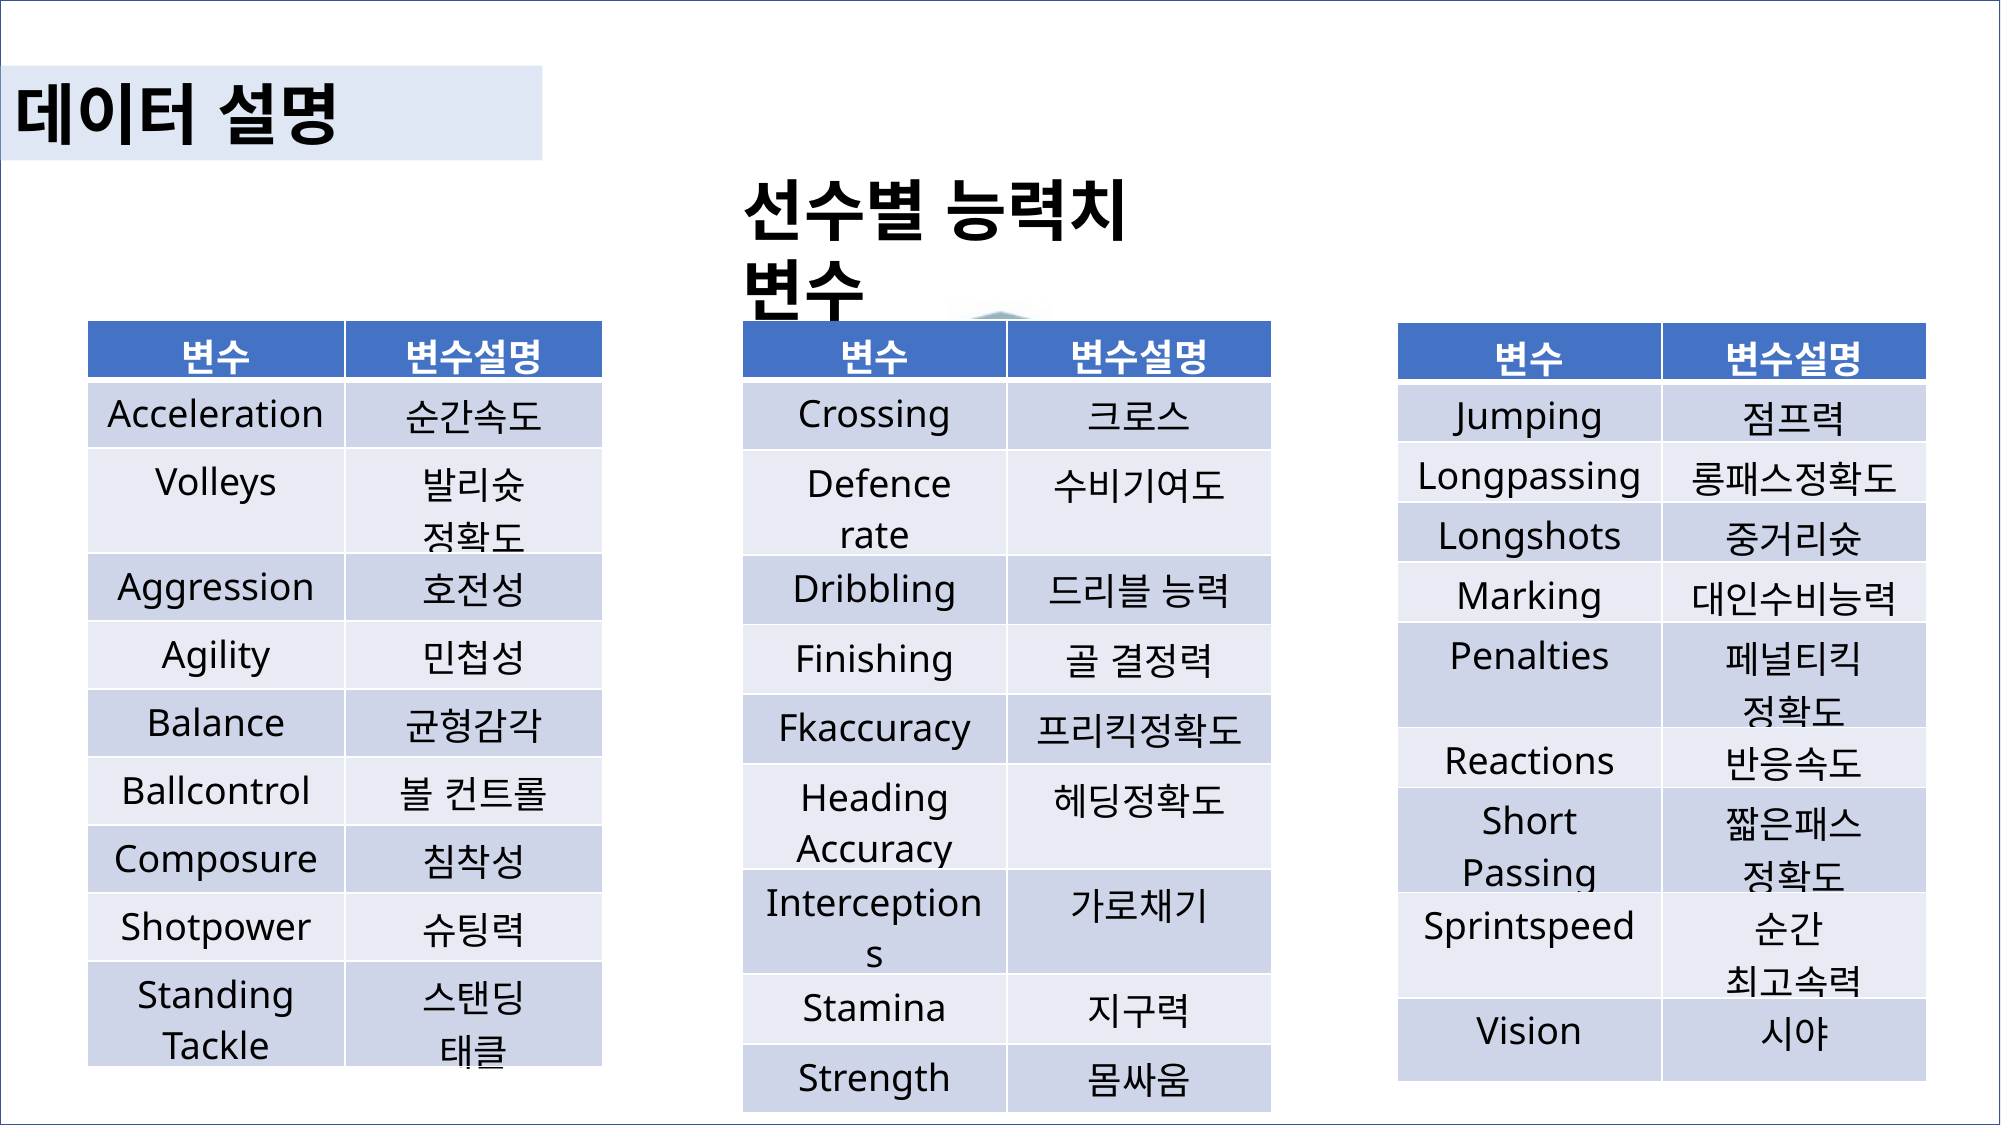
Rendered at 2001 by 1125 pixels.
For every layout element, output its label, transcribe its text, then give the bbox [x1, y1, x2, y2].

table_cell 헤딩정확도 [1008, 765, 1271, 868]
table_header 변수 [743, 337, 1006, 377]
table_cell 볼 컨트롤 [346, 758, 602, 824]
table_cell 슈팅력 [346, 894, 602, 960]
table_cell Defence rate [743, 451, 1006, 554]
table_cell Ballcontrol [88, 758, 344, 824]
table_cell 수비기여도 [1008, 451, 1271, 554]
table_cell Penalties [1398, 623, 1661, 727]
table_cell Jumping [1398, 385, 1661, 441]
table_cell 호전성 [346, 554, 602, 620]
table_cell Interceptions [743, 870, 1006, 973]
table_cell Marking [1398, 563, 1661, 621]
table_cell 민첩성 [346, 622, 602, 688]
table_cell 지구력 [1008, 975, 1271, 1043]
table_header 변수 [88, 321, 344, 377]
table_cell Crossing [743, 383, 1006, 449]
table_cell 크로스 [1008, 383, 1271, 449]
table_header 변수설명 [1663, 323, 1926, 379]
table_cell Agility [88, 622, 344, 688]
text_box 데이터 설명 [0, 65, 543, 161]
table_cell Vision [1398, 999, 1661, 1081]
table_cell 가로채기 [1008, 870, 1271, 973]
table_cell Stamina [743, 975, 1006, 1043]
table_cell 반응속도 [1663, 728, 1926, 787]
table_cell Longpassing [1398, 443, 1661, 501]
table_cell 시야 [1663, 999, 1926, 1081]
table_cell 스탠딩 태클 [346, 962, 602, 1066]
table_cell Longshots [1398, 503, 1661, 561]
table_cell 발리슛 정확도 [346, 449, 602, 552]
table_cell 롱패스정확도 [1663, 443, 1926, 501]
table_cell Acceleration [88, 383, 344, 447]
table_cell 침착성 [346, 826, 602, 892]
table_cell Volleys [88, 449, 344, 552]
table_cell Composure [88, 826, 344, 892]
table_cell Shotpower [88, 894, 344, 960]
table_cell Heading Accuracy [743, 765, 1006, 868]
table_cell Reactions [1398, 728, 1661, 787]
table_cell Finishing [743, 625, 1006, 693]
table_header 변수설명 [1008, 337, 1271, 377]
table_header 변수 [1398, 323, 1661, 379]
table_cell 대인수비능력 [1663, 563, 1926, 621]
table_cell 프리킥정확도 [1008, 695, 1271, 763]
table_cell 순간 최고속력 [1663, 893, 1926, 997]
table_cell Strength [743, 1045, 1006, 1112]
table_cell Sprintspeed [1398, 893, 1661, 997]
table_cell Balance [88, 690, 344, 756]
table_cell 순간속도 [346, 383, 602, 447]
table_cell 중거리슛 [1663, 503, 1926, 561]
table_cell 몸싸움 [1008, 1045, 1271, 1112]
table_cell 골 결정력 [1008, 625, 1271, 693]
table_cell 균형감각 [346, 690, 602, 756]
table_cell 드리블 능력 [1008, 556, 1271, 624]
table_cell 점프력 [1663, 385, 1926, 441]
table_cell Standing Tackle [88, 962, 344, 1066]
text_box 선수별 능력치 변수 [728, 161, 1272, 337]
table_cell Fkaccuracy [743, 695, 1006, 763]
table_cell Short Passing [1398, 788, 1661, 892]
table_cell Aggression [88, 554, 344, 620]
table_cell Dribbling [743, 556, 1006, 624]
table_cell 짧은패스 정확도 [1663, 788, 1926, 892]
table_header 변수설명 [346, 321, 602, 377]
table_cell 페널티킥 정확도 [1663, 623, 1926, 727]
